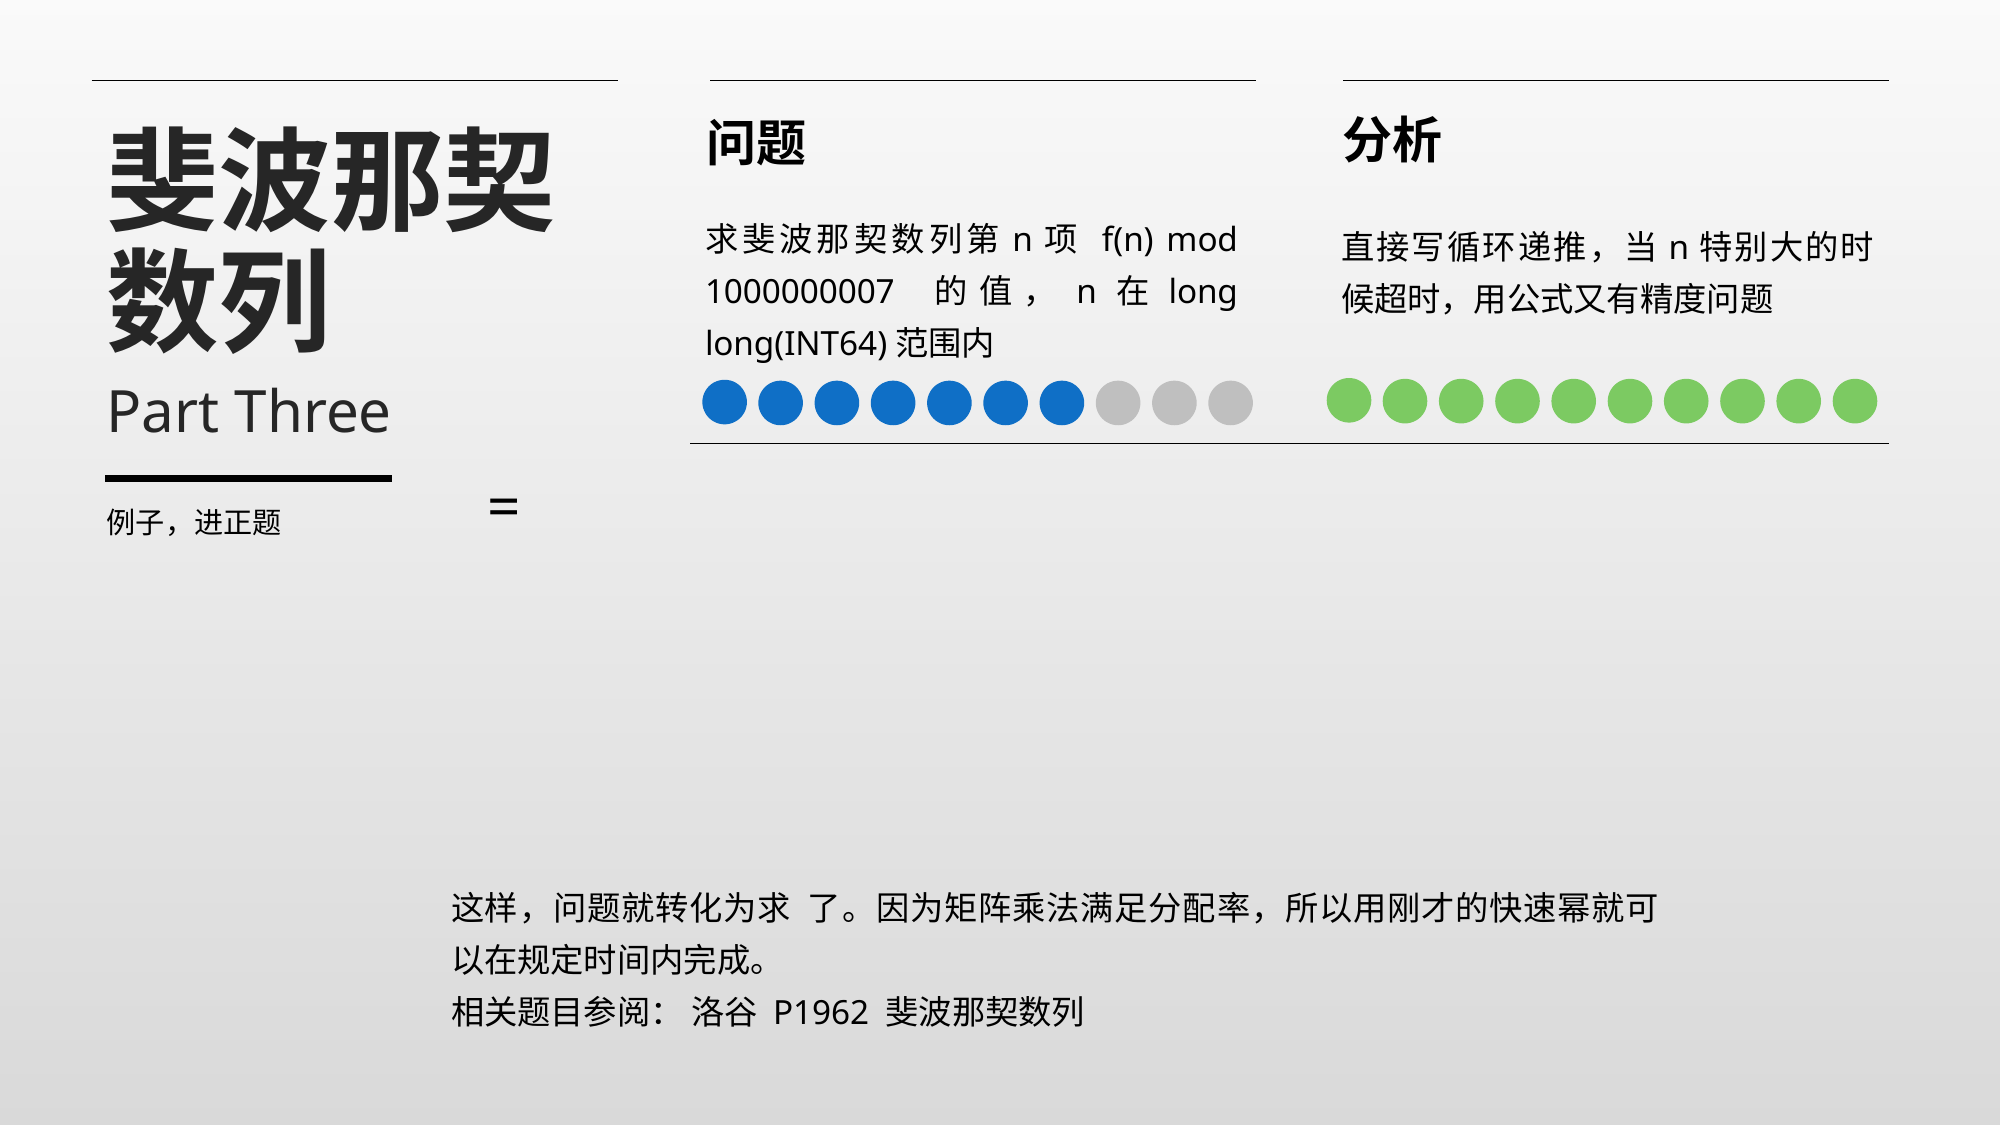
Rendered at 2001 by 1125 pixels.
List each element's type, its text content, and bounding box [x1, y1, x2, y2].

text_box [1662, 377, 1710, 425]
text_box [1325, 376, 1373, 424]
list 斐波那契数列 [91, 118, 610, 264]
text_box [1775, 377, 1823, 425]
text_box [813, 379, 861, 427]
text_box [1326, 101, 1889, 328]
text_box [1494, 377, 1541, 425]
text_box [701, 378, 748, 426]
text_box [1207, 379, 1254, 427]
text_box [1831, 377, 1879, 425]
text_box [1381, 377, 1429, 425]
text_box [1606, 377, 1654, 425]
text_box [1151, 379, 1198, 427]
text_box [869, 379, 917, 427]
text_box [1719, 377, 1766, 425]
text_box [1038, 379, 1086, 427]
text_box [926, 379, 973, 427]
list Part Three [91, 375, 610, 454]
text_box [1550, 377, 1598, 425]
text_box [690, 103, 1253, 372]
text_box [1437, 377, 1485, 425]
text_box [982, 379, 1029, 427]
text_box [1094, 379, 1142, 427]
text_box 例子，进正题 [91, 486, 438, 547]
text_box [757, 379, 804, 427]
